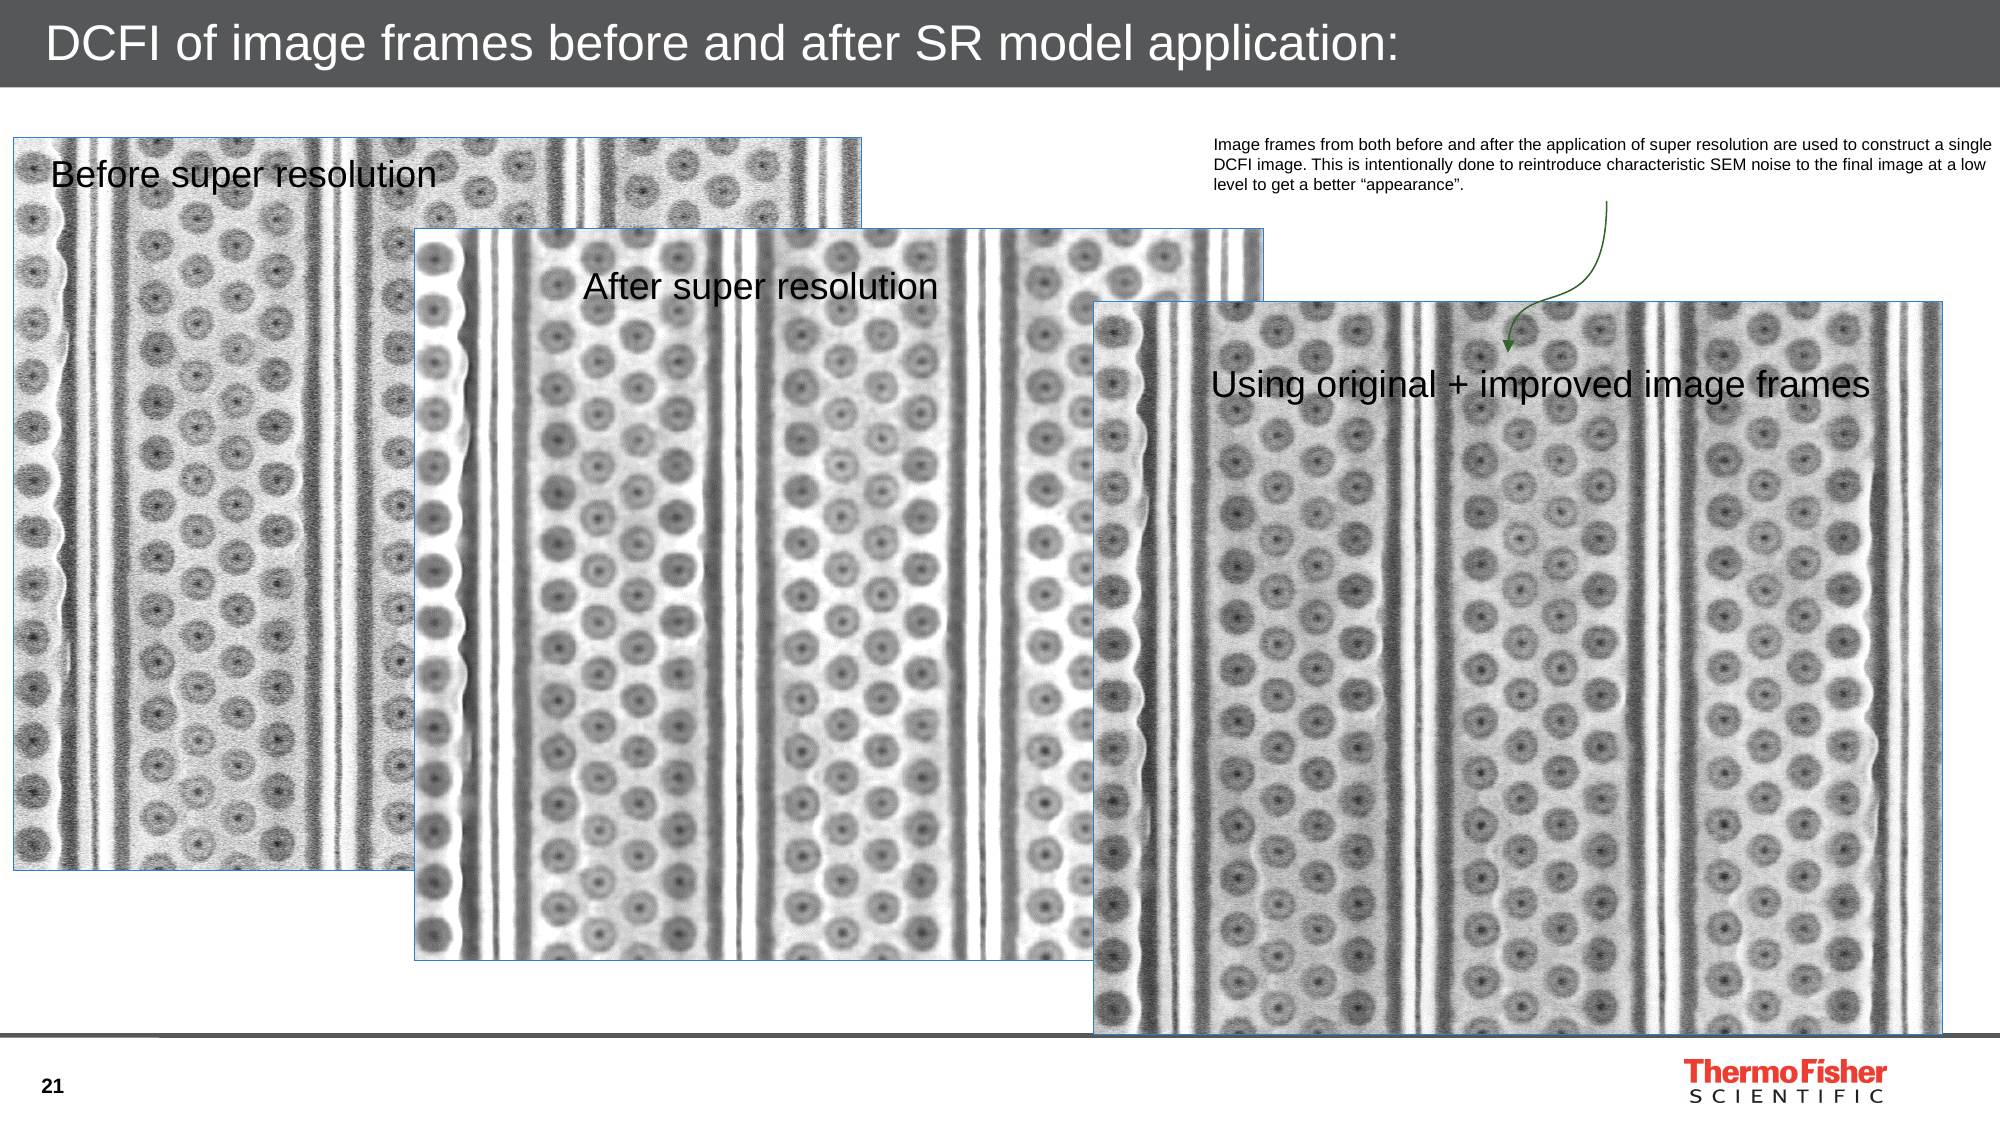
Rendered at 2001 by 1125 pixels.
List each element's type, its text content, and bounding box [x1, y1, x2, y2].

title DCFI of image frames before and after SR model application: [0, 0, 2000, 88]
text_box Image frames from both before and after the application of super resolution are used to construct a single DCFI image. This is intentionally done to reintroduce characteristic SEM noise to the final image at a low level to get a better “appearance”. [1198, 126, 2000, 201]
picture [13, 137, 1943, 1035]
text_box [1481, 227, 1633, 327]
picture [1684, 1059, 1887, 1103]
